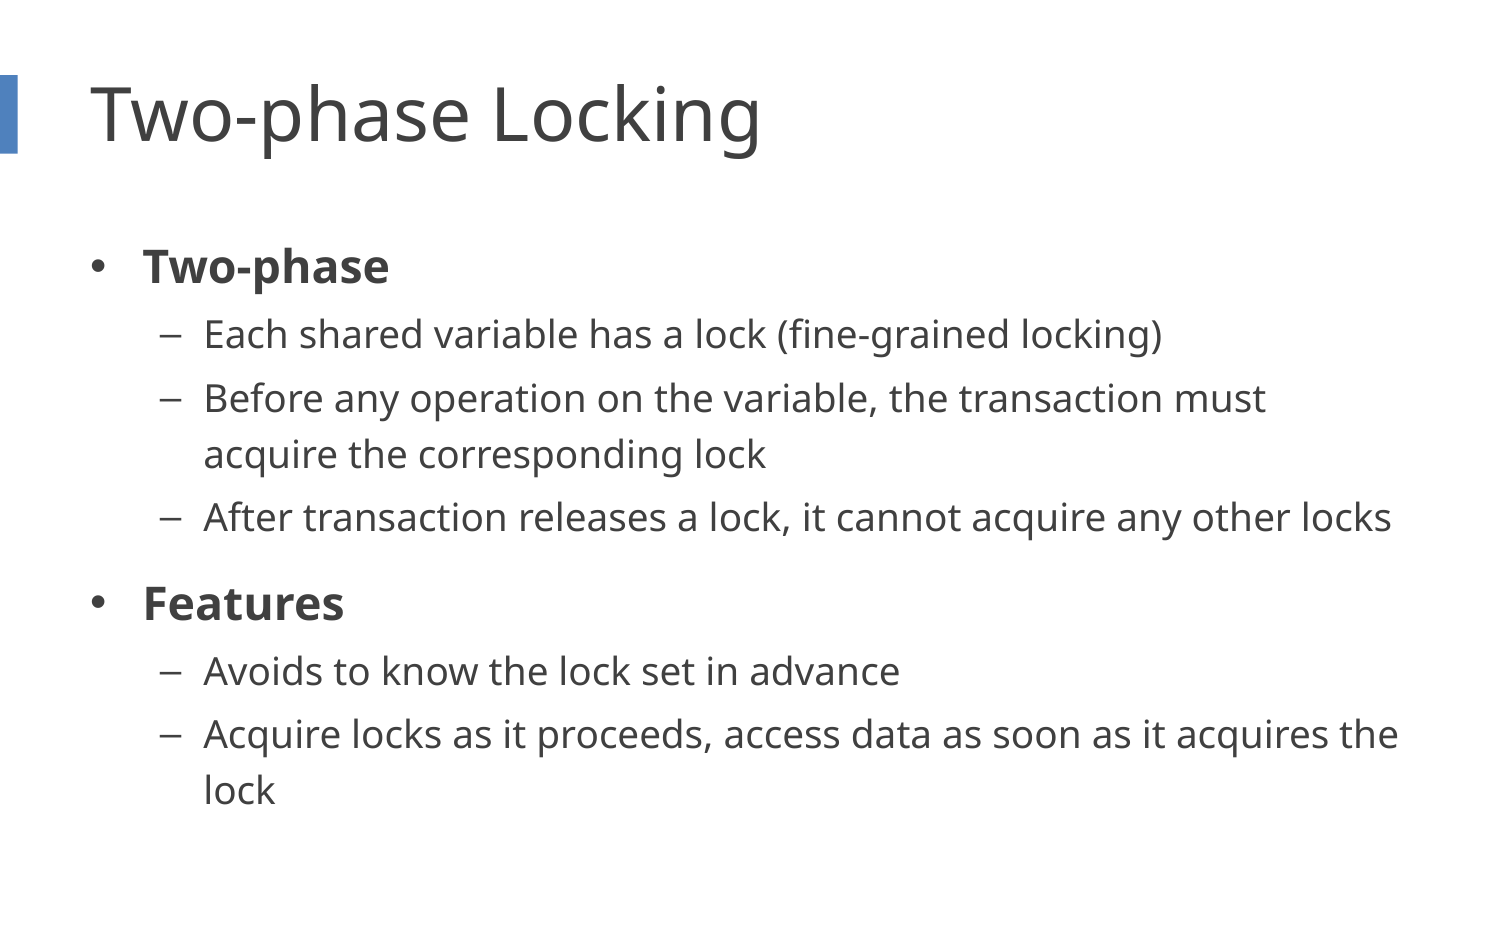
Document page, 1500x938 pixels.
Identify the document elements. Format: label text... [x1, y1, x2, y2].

list Two-phase Each shared variable has a lock (fine-grained locking) Before any operation on the variable, the transaction must acquire the corresponding lock After transaction releases a lock, it cannot acquire any other locks Features Avoids to know the lock set in advance Acquire locks as it proceeds, access data as soon as it acquires the lock [75, 218, 1425, 838]
title Two-phase Locking [75, 37, 1425, 186]
